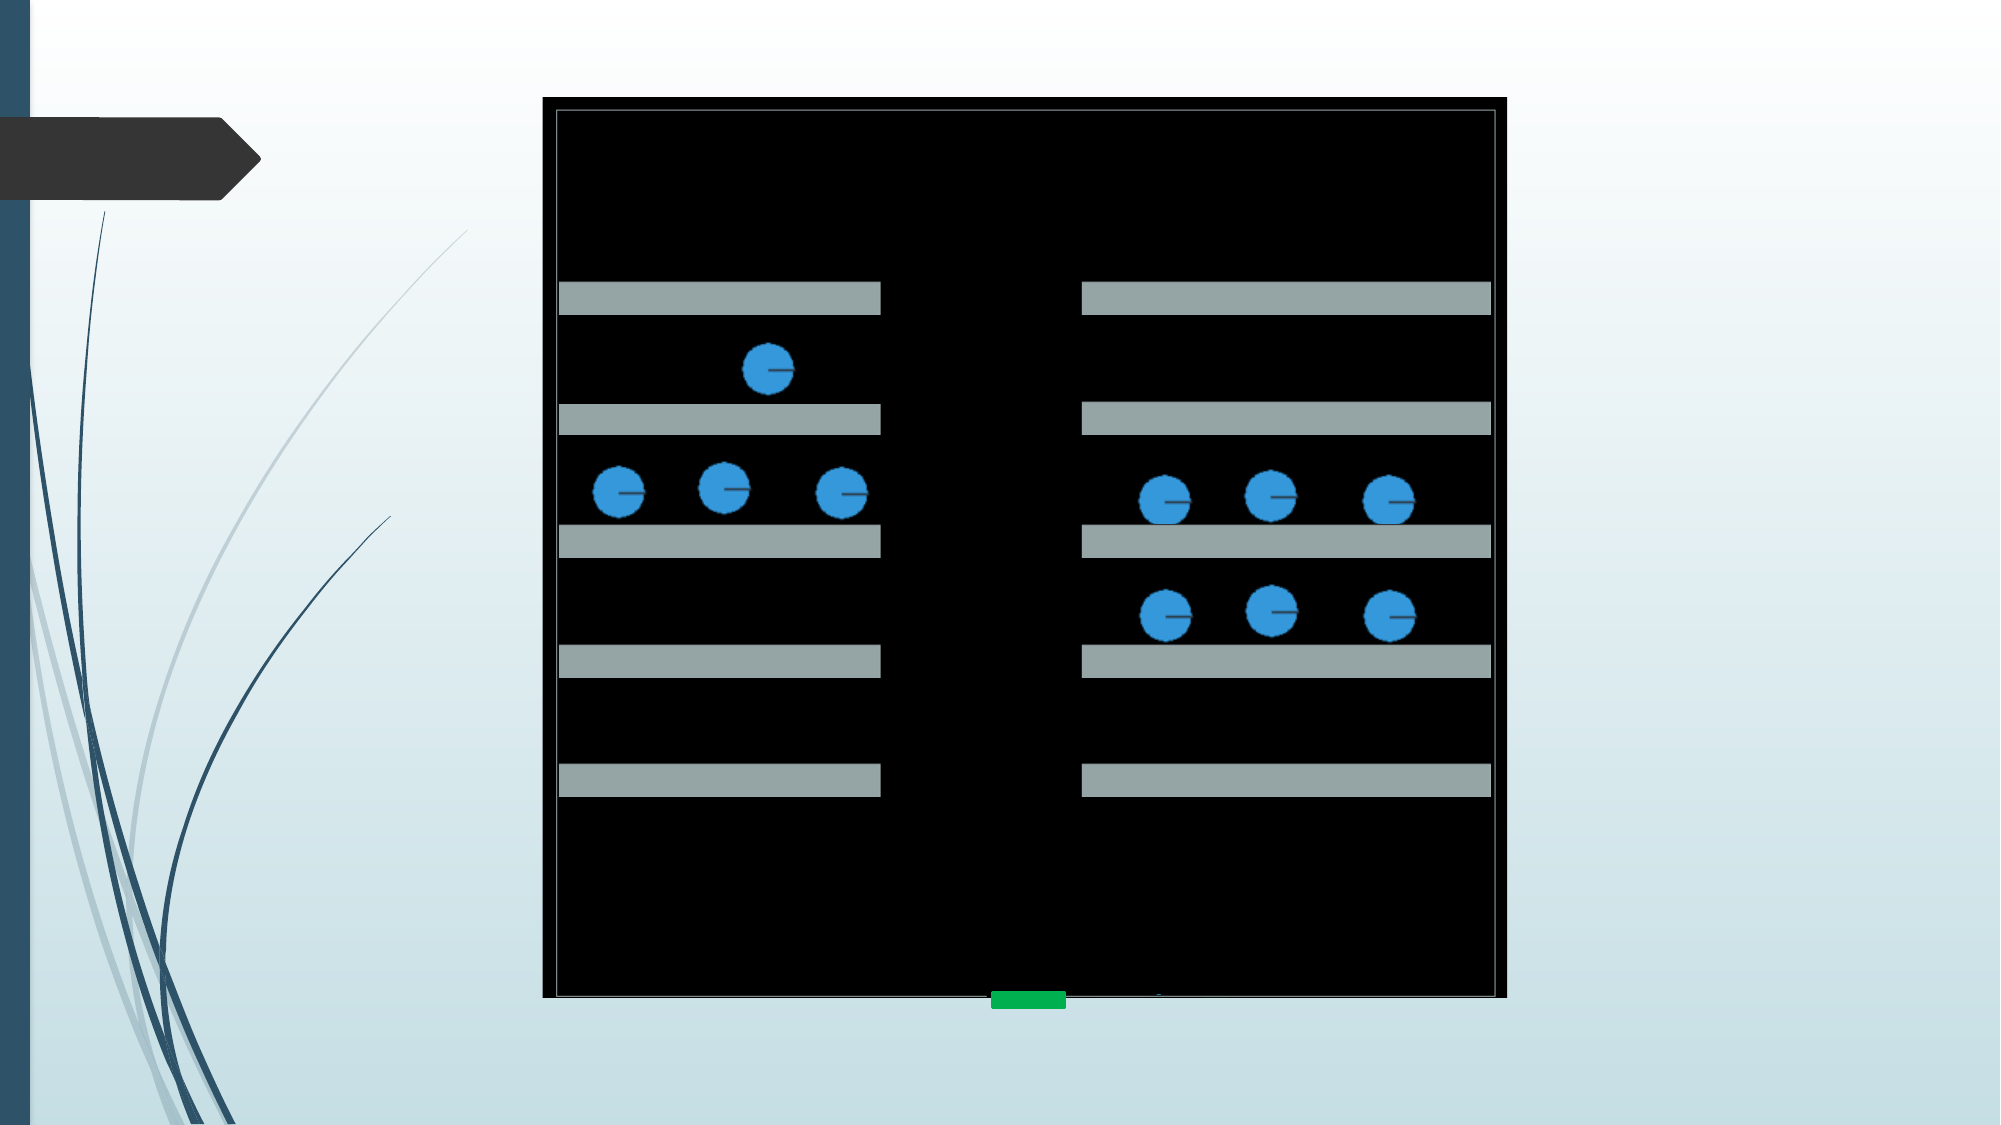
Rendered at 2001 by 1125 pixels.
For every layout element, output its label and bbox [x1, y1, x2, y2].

picture [542, 97, 1508, 998]
